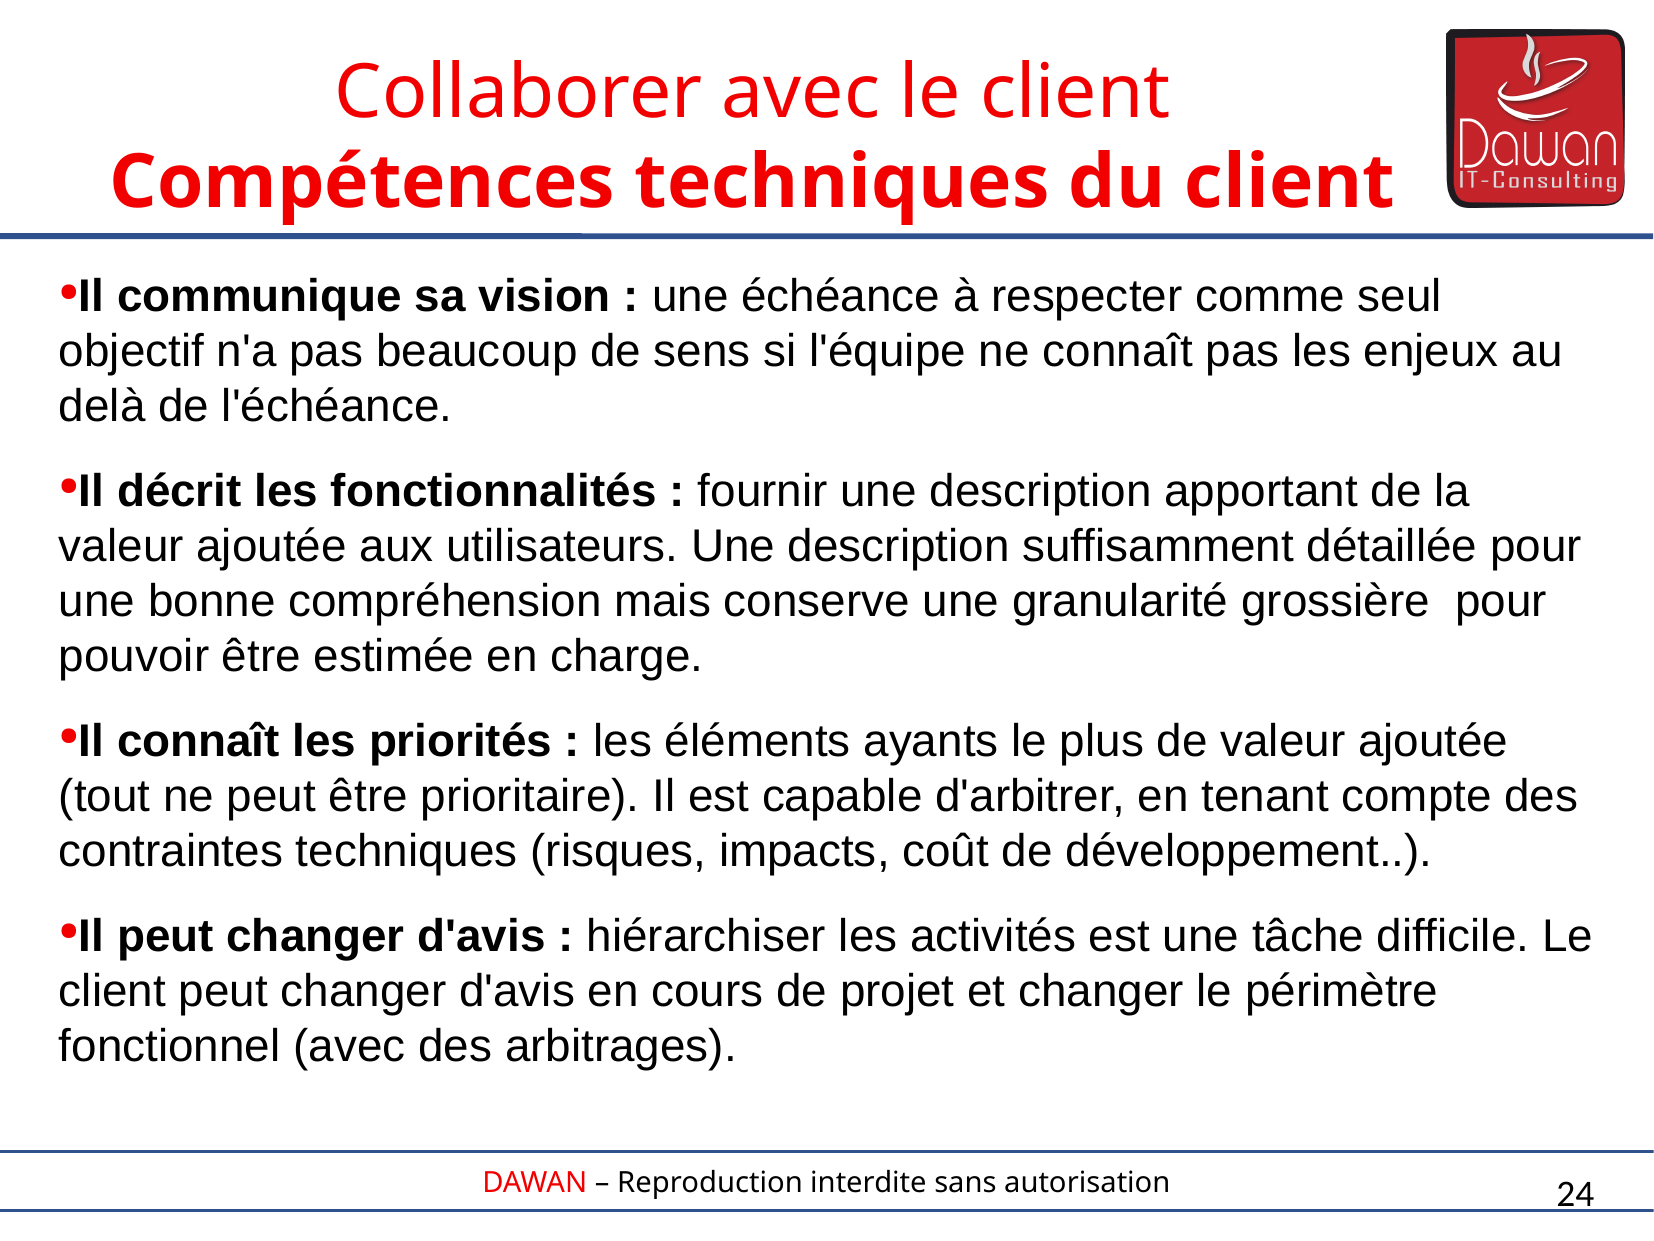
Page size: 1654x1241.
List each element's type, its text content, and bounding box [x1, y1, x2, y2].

text_box 24 [1535, 1169, 1595, 1233]
title Collaborer avec le client Compétences techniques du client [59, 29, 1447, 237]
list Il communique sa vision : une échéance à respecter comme seul objectif n'a pas beaucoup de sens si l'équipe ne connaît pas les enjeux au delà de l'échéance. Il décrit les fonctionnalités : fournir une description apportant de la valeur ajoutée aux utilisateurs. Une description suffisamment détaillée pour une bonne compréhension mais conserve une granularité grossière pour pouvoir être estimée en charge. Il connaît les priorités : les éléments ayants le plus de valeur ajoutée (tout ne peut être prioritaire). Il est capable d'arbitrer, en tenant compte des contraintes techniques (risques, impacts, coût de développement..). Il peut changer d'avis : hiérarchiser les activités est une tâche difficile. Le client peut changer d'avis en cours de projet et changer le périmètre fonctionnel (avec des arbitrages). [59, 265, 1595, 1109]
picture [1447, 29, 1625, 208]
